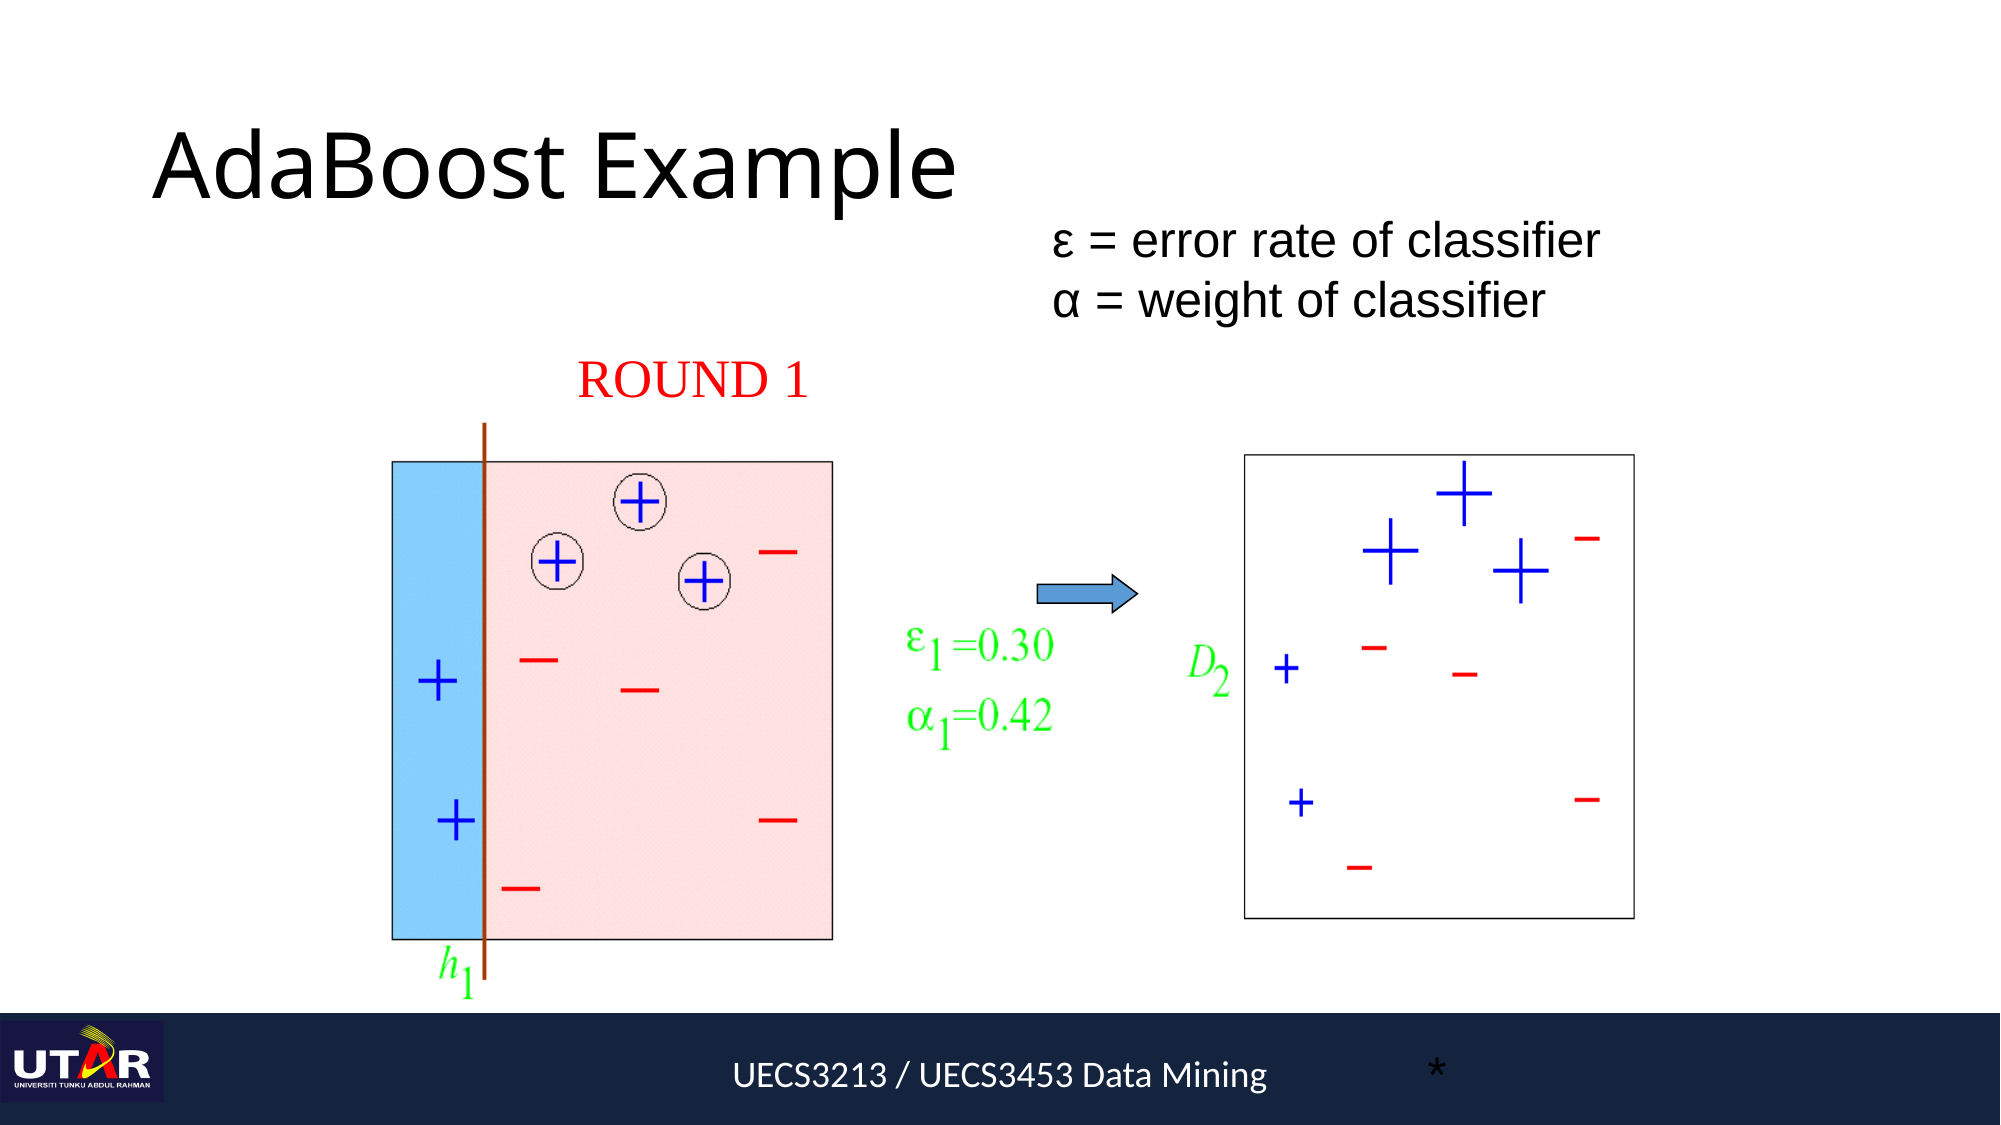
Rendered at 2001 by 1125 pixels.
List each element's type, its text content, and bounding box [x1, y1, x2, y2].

slide_number * [1412, 1042, 1863, 1103]
slide_number [137, 1039, 588, 1100]
picture [0, 1020, 164, 1103]
text_box [1075, 575, 1138, 613]
text_box ROUND 1 [562, 336, 838, 412]
picture [1174, 449, 1688, 938]
title AdaBoost Example [137, 59, 1863, 278]
picture [324, 412, 1075, 1013]
footer UECS3213 / UECS3453 Data Mining [662, 1042, 1338, 1103]
text_box ε = error rate of classifier α = weight of classifier [1037, 199, 1694, 335]
